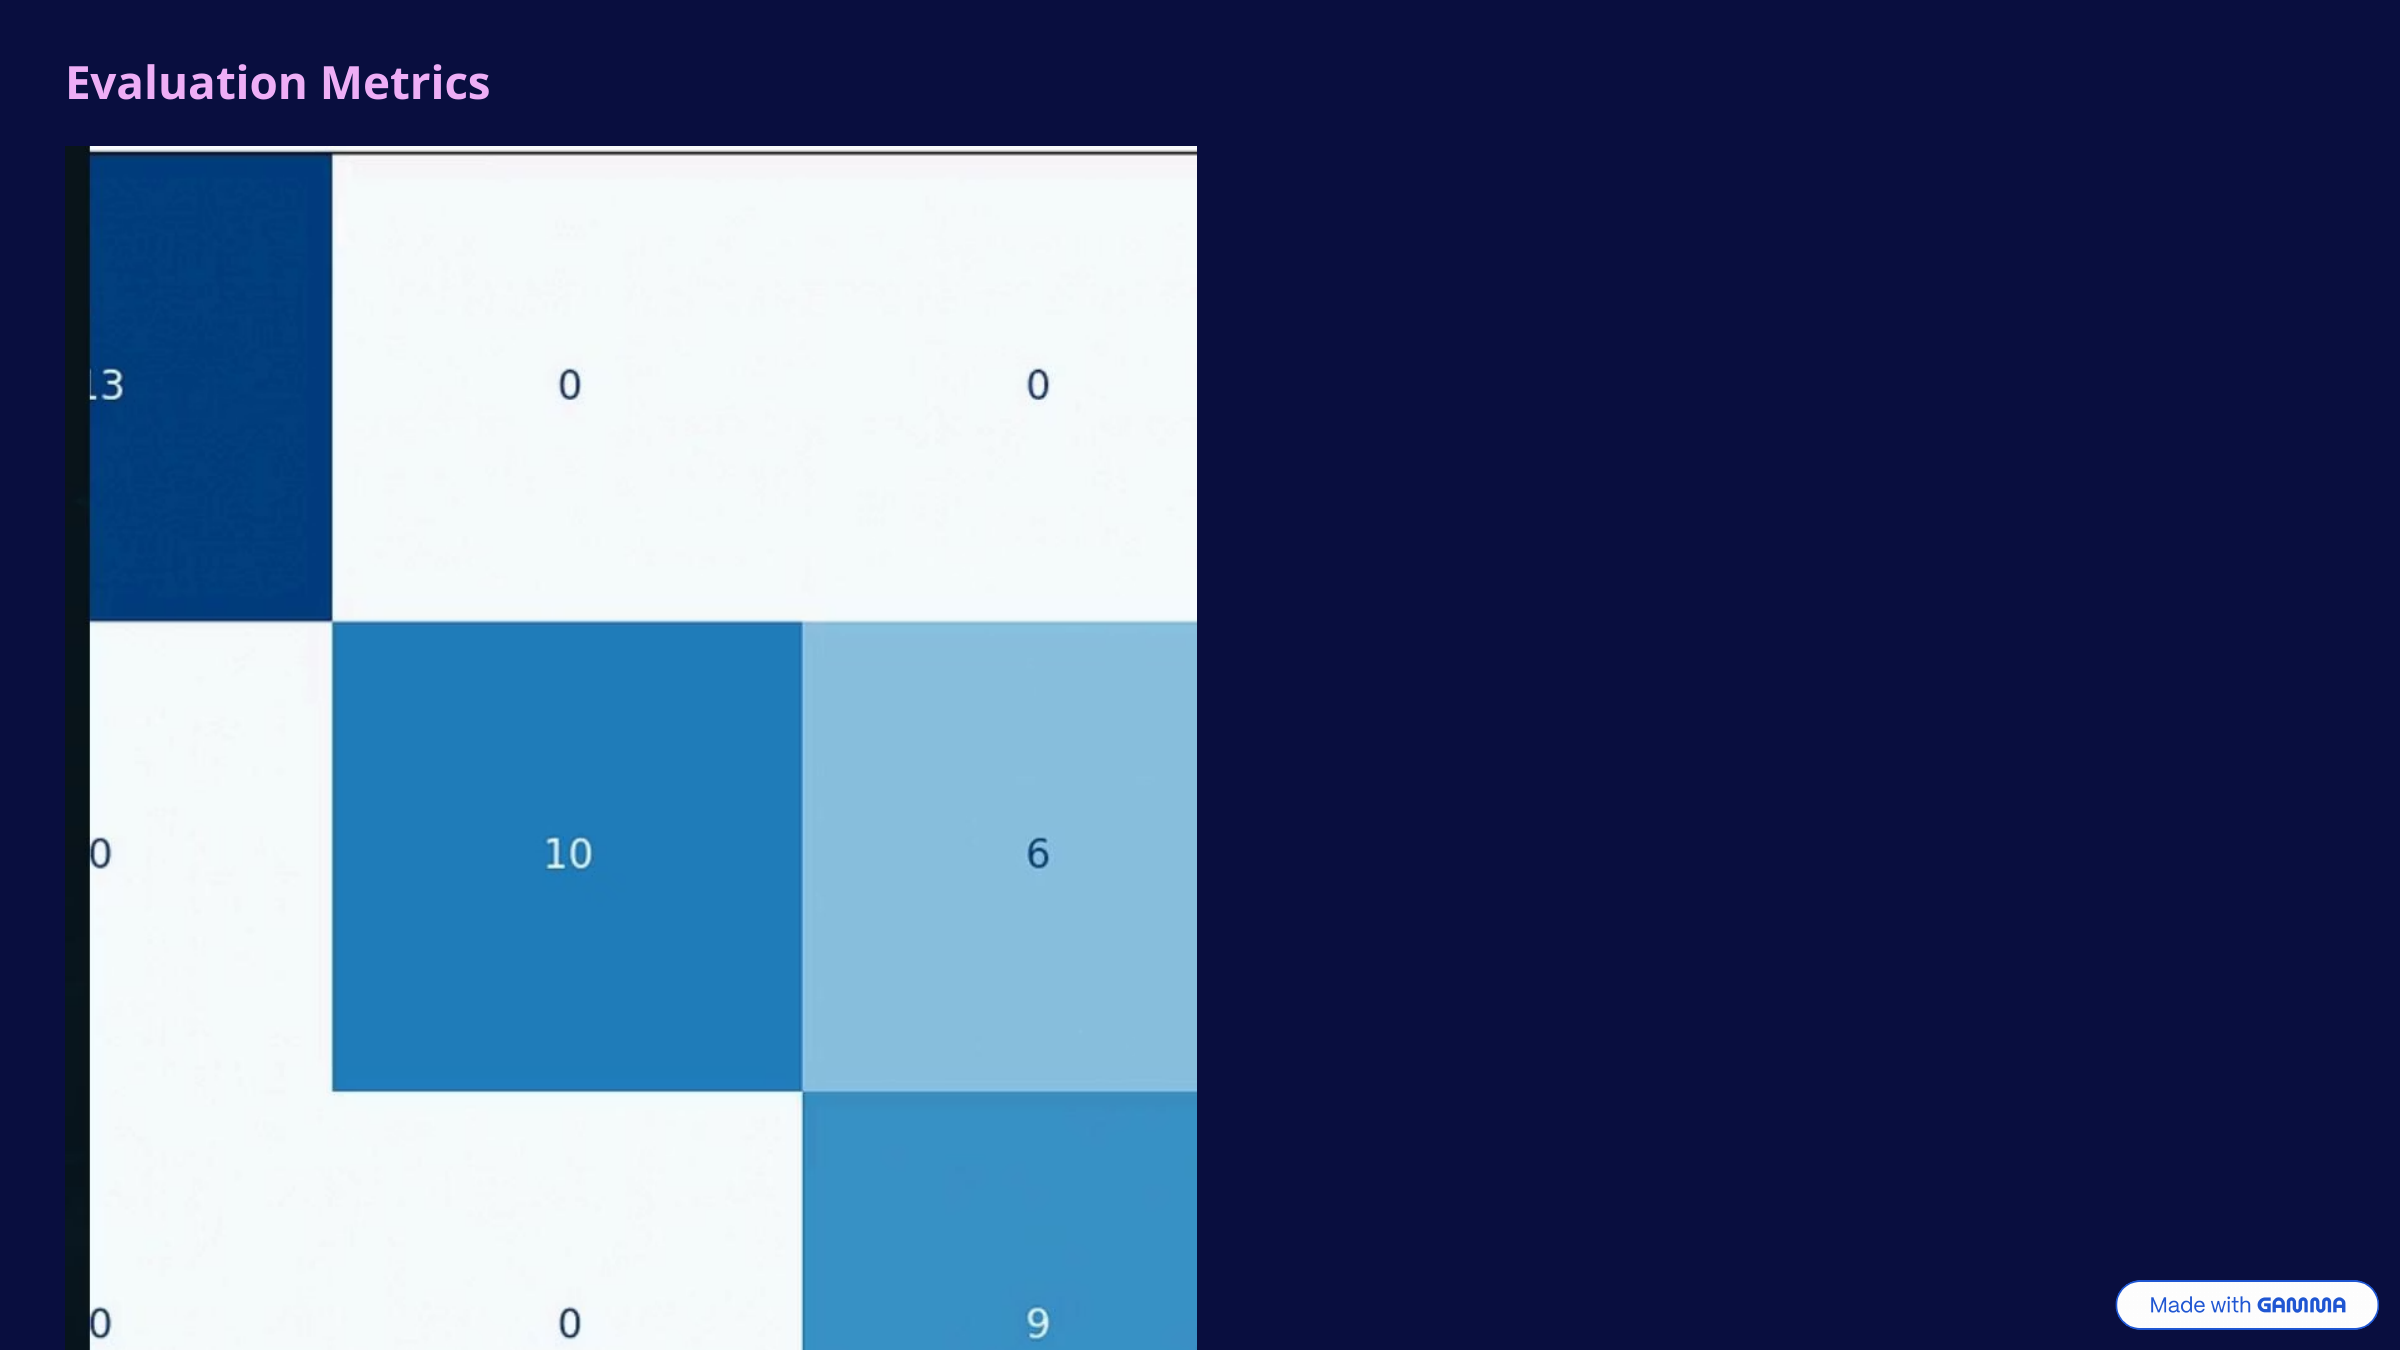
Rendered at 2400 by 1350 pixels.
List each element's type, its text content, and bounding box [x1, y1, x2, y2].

picture [64, 146, 1197, 1350]
picture [2106, 1271, 2389, 1339]
text_box Evaluation Metrics [65, 51, 531, 110]
